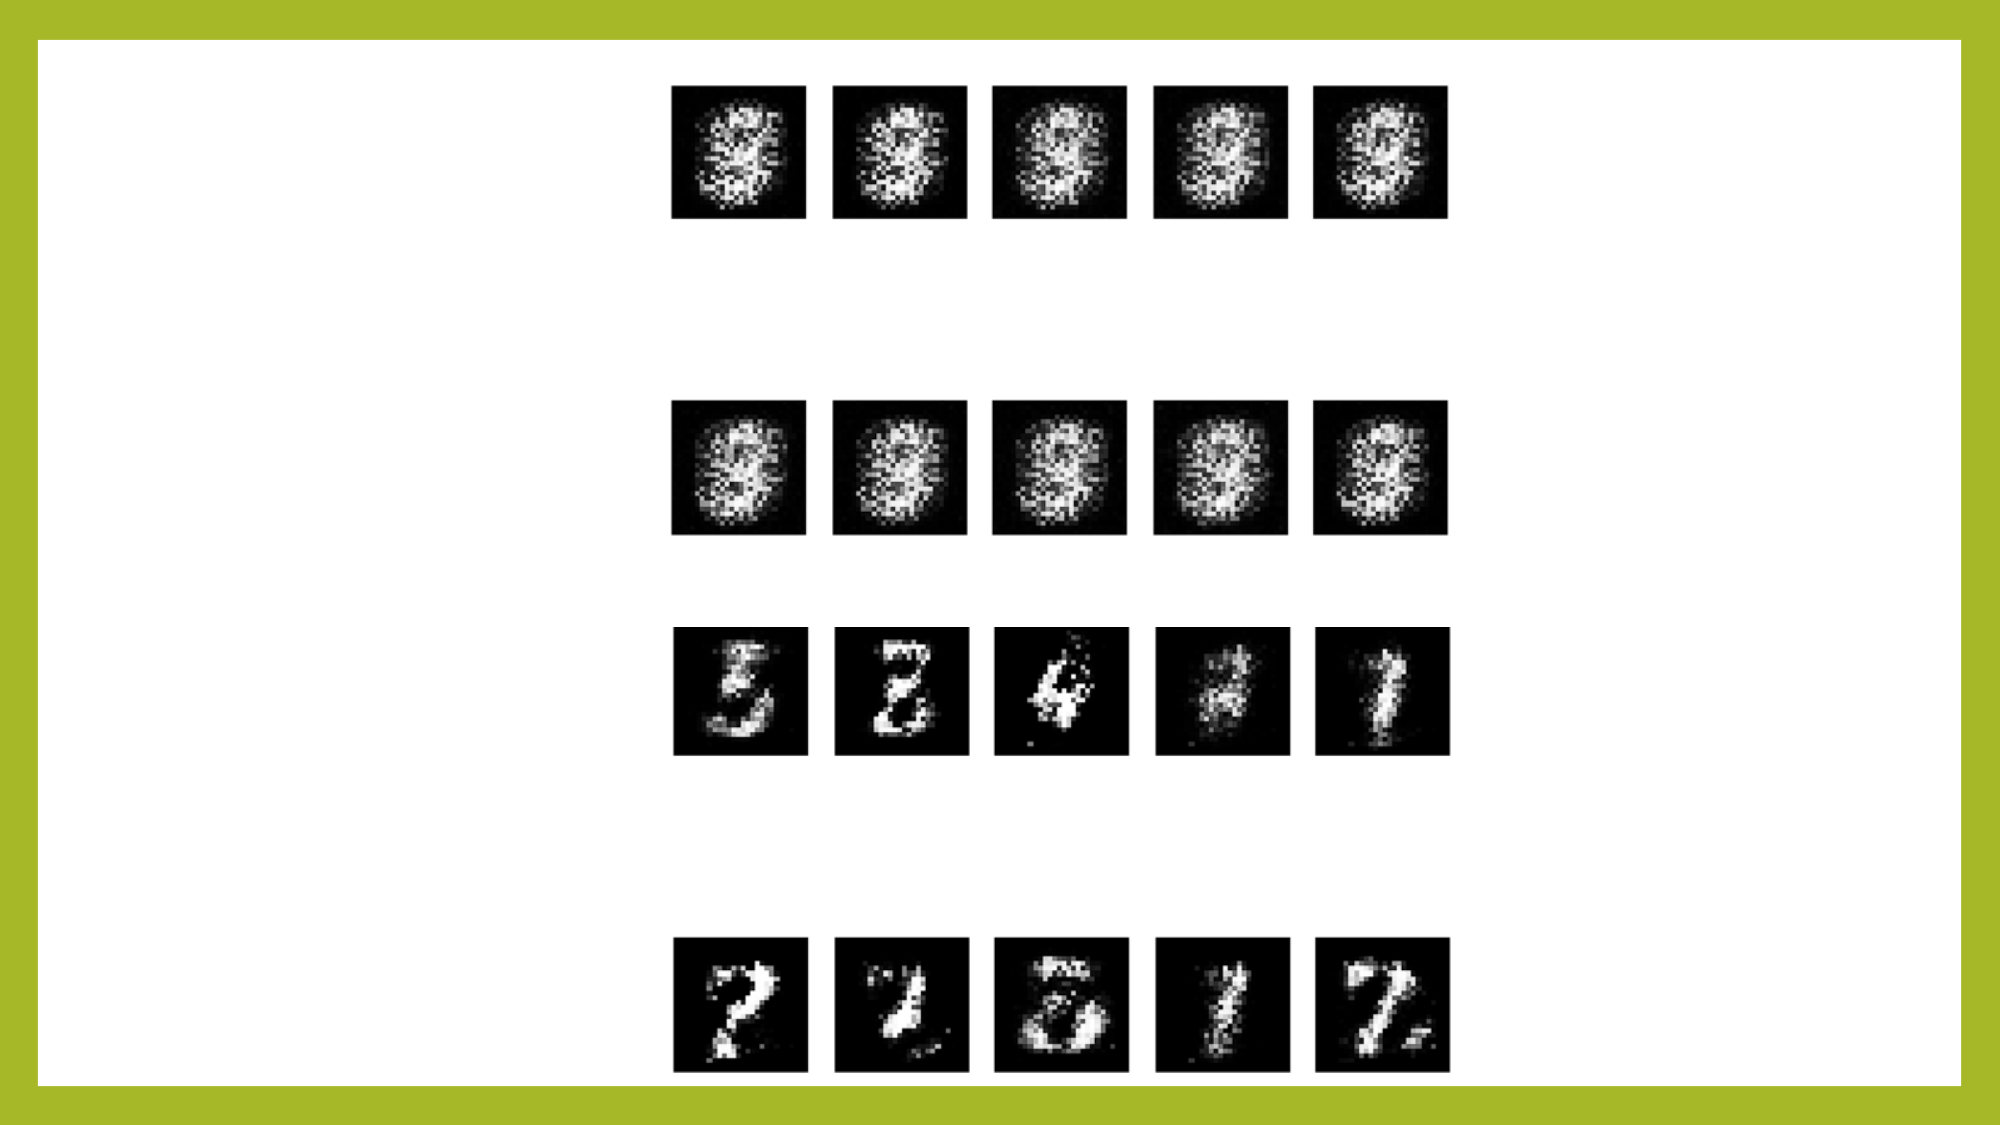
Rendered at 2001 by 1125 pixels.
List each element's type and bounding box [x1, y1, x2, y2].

picture [668, 626, 1477, 1073]
picture [661, 73, 1456, 543]
